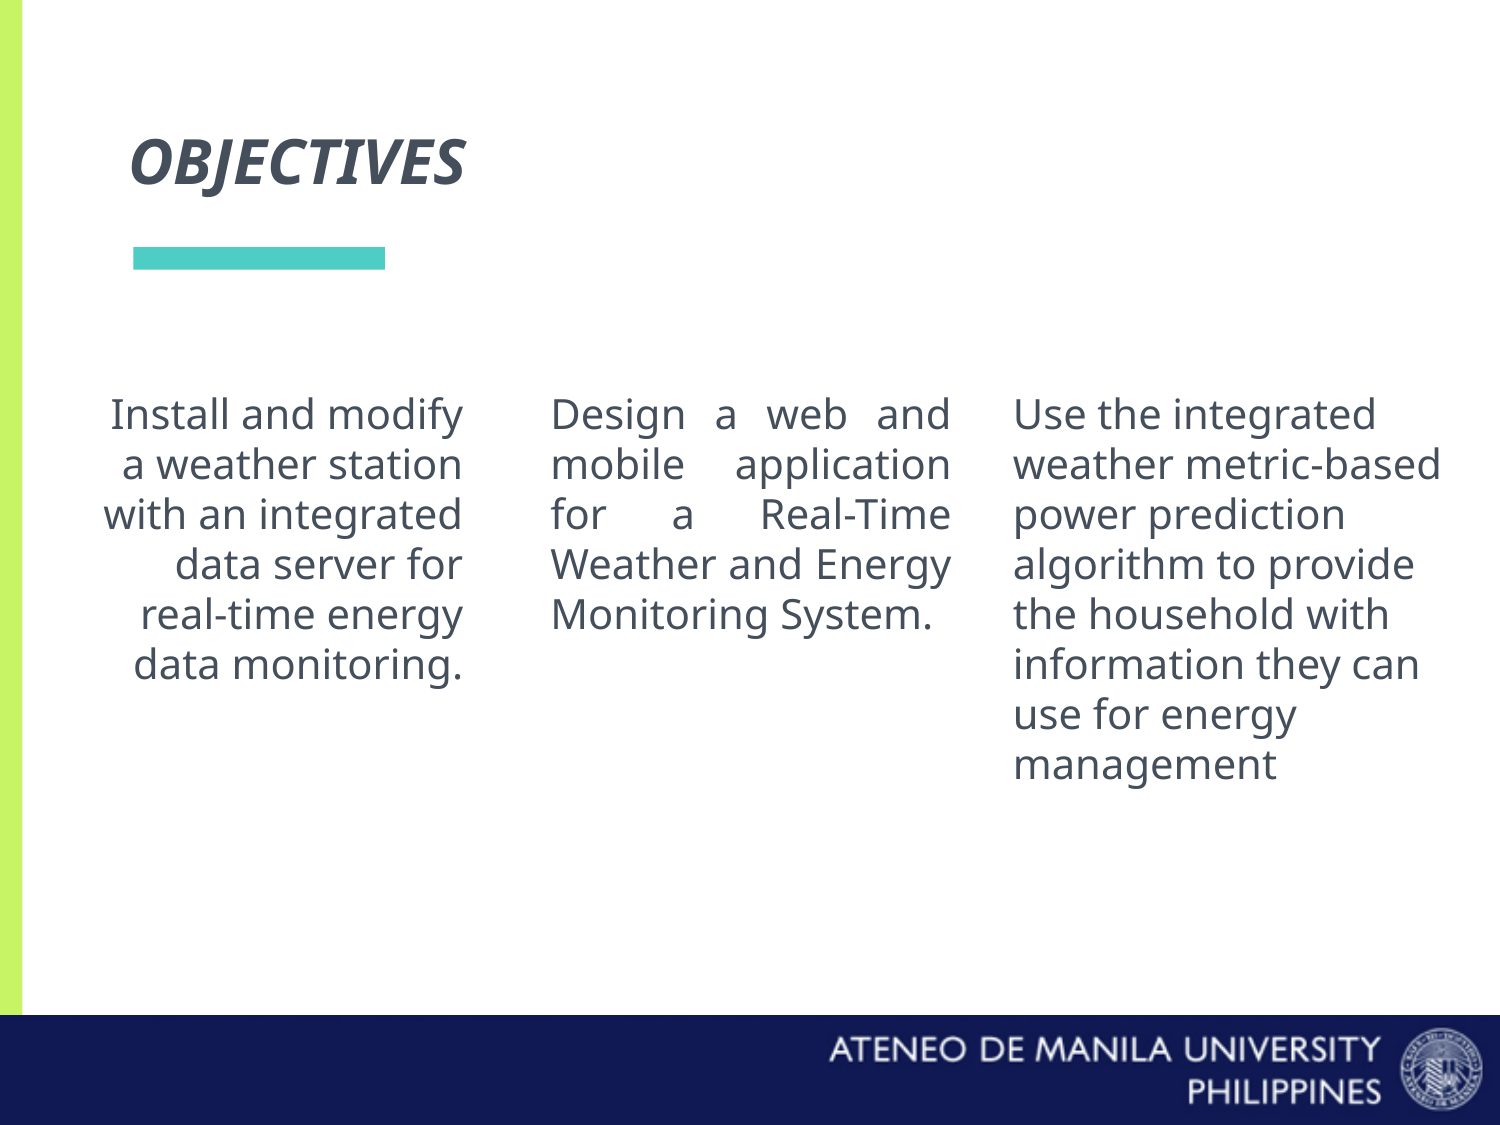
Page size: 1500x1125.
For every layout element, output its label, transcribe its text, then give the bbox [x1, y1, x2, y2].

list Design a web and mobile application for a Real-Time Weather and Energy Monitoring System. [535, 372, 967, 658]
list Use the integrated weather metric-based power prediction algorithm to provide the household with information they can use for energy management [997, 372, 1478, 946]
list Install and modify a weather station with an integrated data server for real-time energy data monitoring. [67, 372, 479, 946]
title OBJECTIVES [113, 104, 1387, 212]
picture [0, 1015, 1500, 1125]
